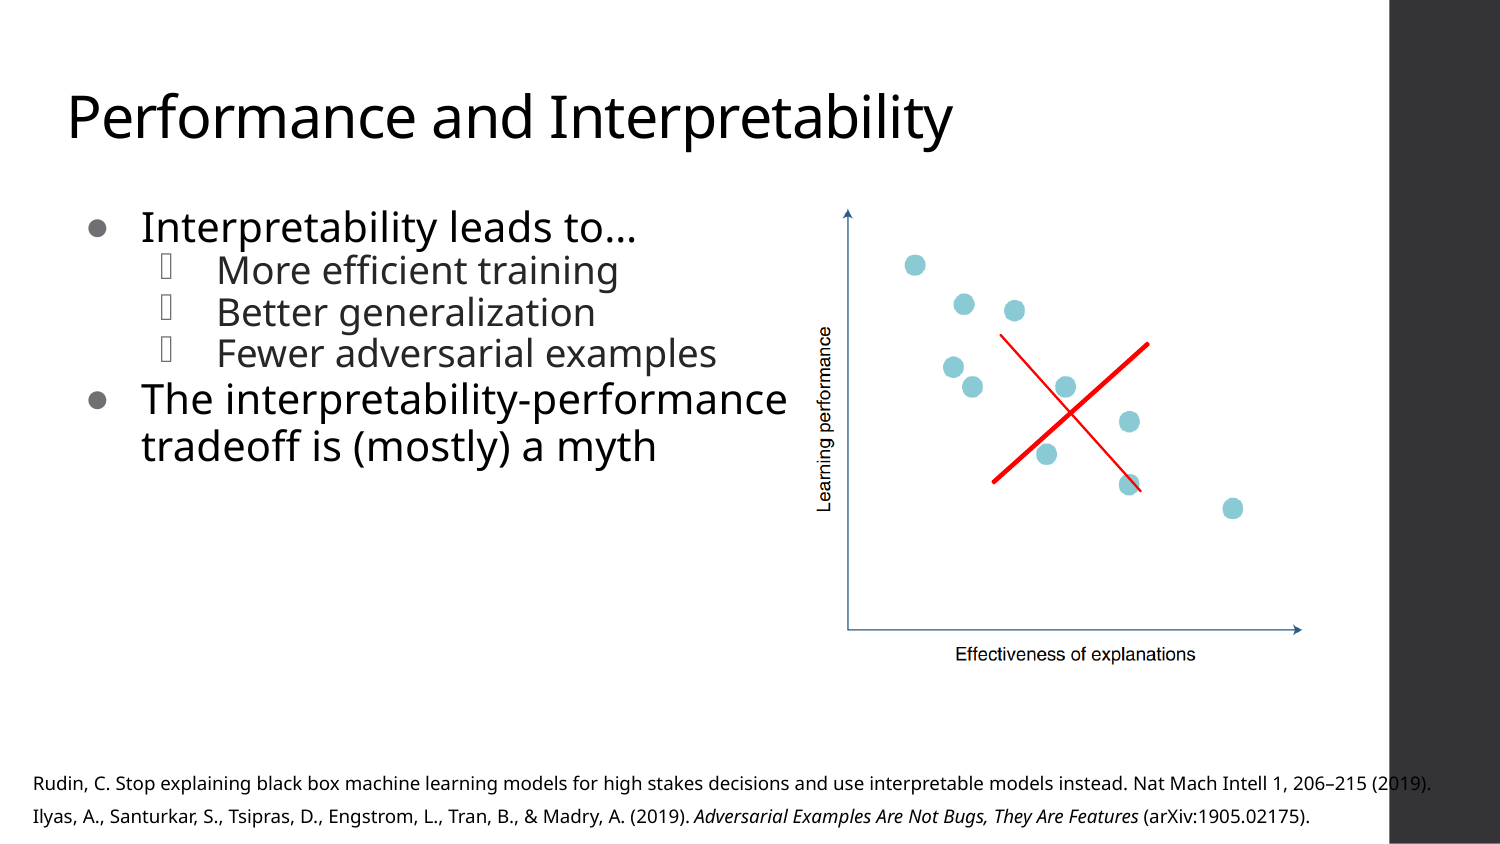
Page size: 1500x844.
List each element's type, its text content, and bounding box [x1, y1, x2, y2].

list Interpretability leads to… More efficient training Better generalization Fewer adversarial examples The interpretability-performance tradeoff is (mostly) a myth [51, 189, 866, 745]
text_box Rudin, C. Stop explaining black box machine learning models for high stakes decisions and use interpretable models instead. Nat Mach Intell 1, 206–215 (2019). Ilyas, A., Santurkar, S., Tsipras, D., Engstrom, L., Tran, B., & Madry, A. (2019). Adversarial Examples Are Not Bugs, They Are Features (arXiv:1905.02175). [17, 745, 1449, 843]
title Performance and Interpretability [51, 72, 1449, 167]
picture [787, 188, 1354, 672]
